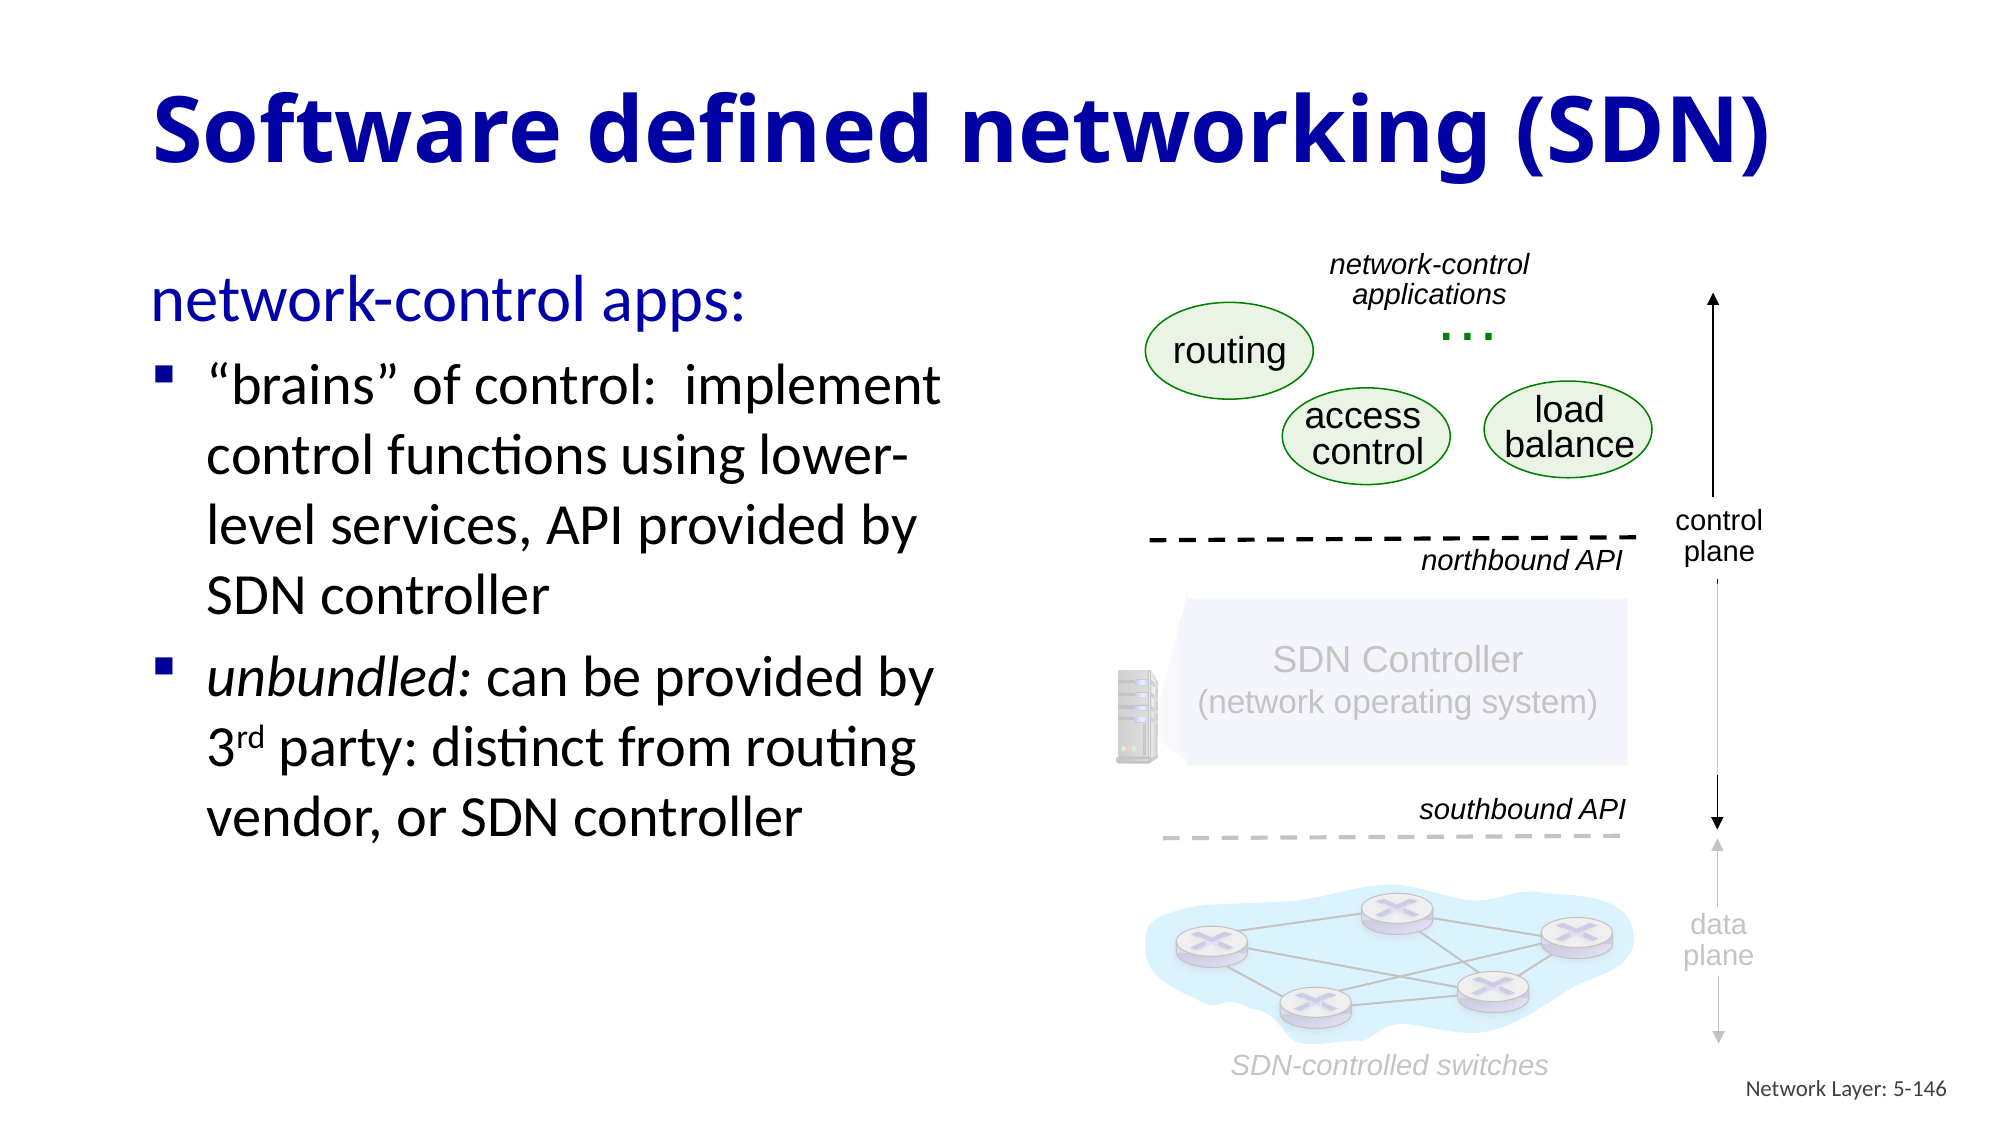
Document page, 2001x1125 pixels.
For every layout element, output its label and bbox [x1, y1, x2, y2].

text_box [1103, 242, 1782, 1091]
text_box [135, 259, 958, 853]
slide_number [1512, 1056, 1963, 1117]
title [137, 59, 1863, 207]
